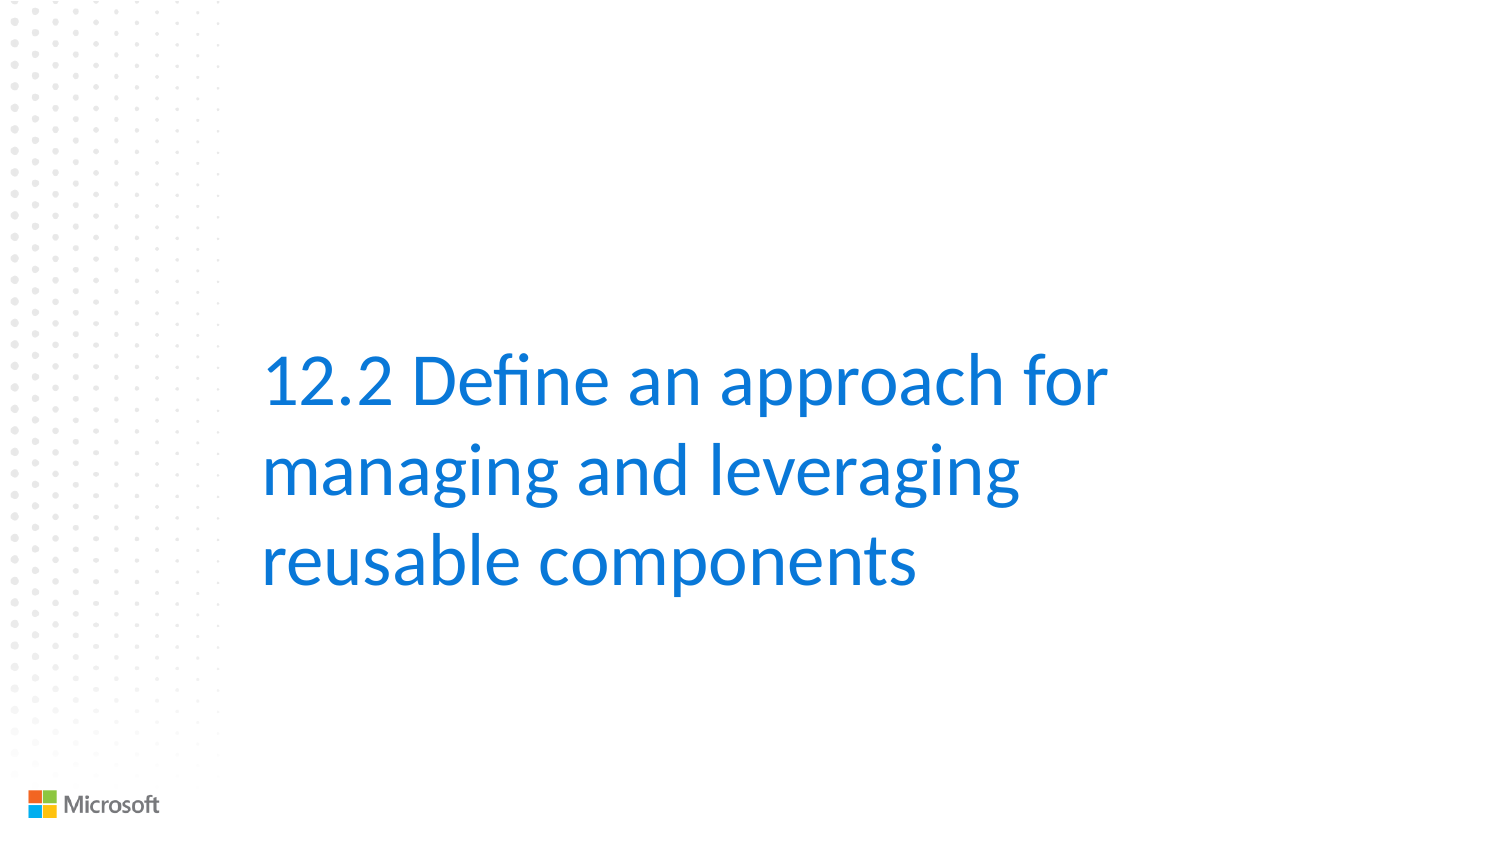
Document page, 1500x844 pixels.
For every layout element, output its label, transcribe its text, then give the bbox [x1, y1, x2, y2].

text_box 12.2 Define an approach for managing and leveraging reusable components [246, 323, 1254, 450]
picture [0, 1, 1500, 844]
